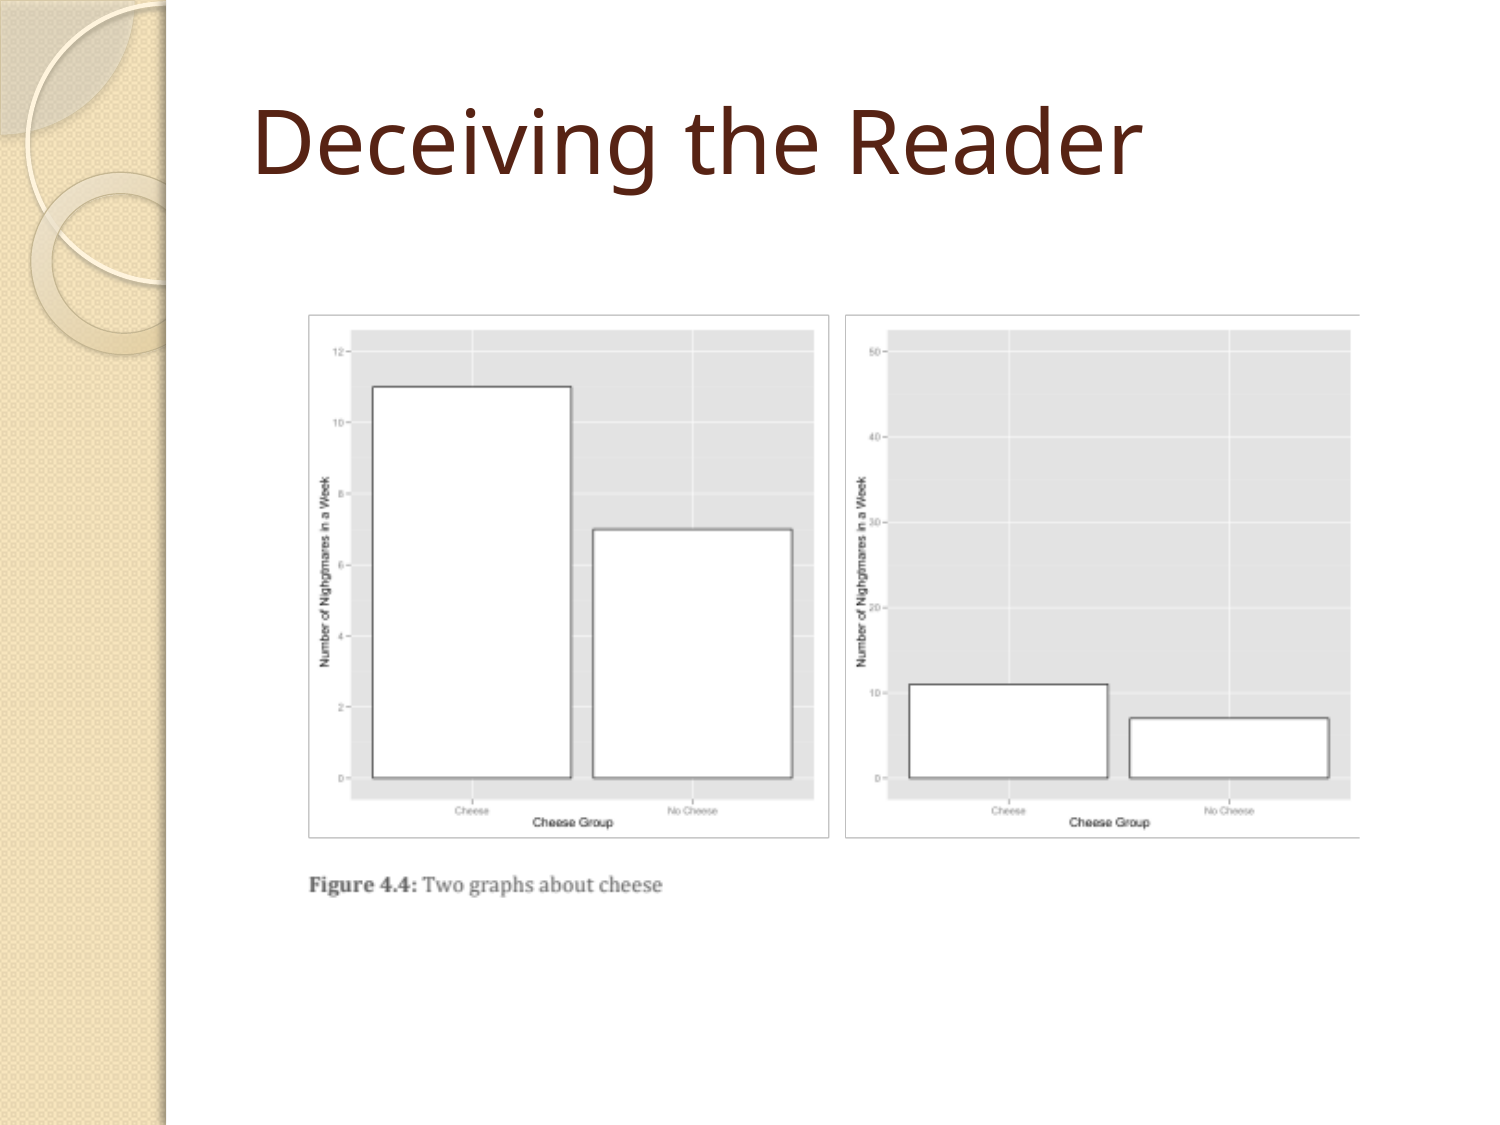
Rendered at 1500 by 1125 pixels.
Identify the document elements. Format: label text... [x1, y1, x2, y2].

picture [299, 310, 1360, 906]
title Deceiving the Reader [235, 45, 1466, 233]
